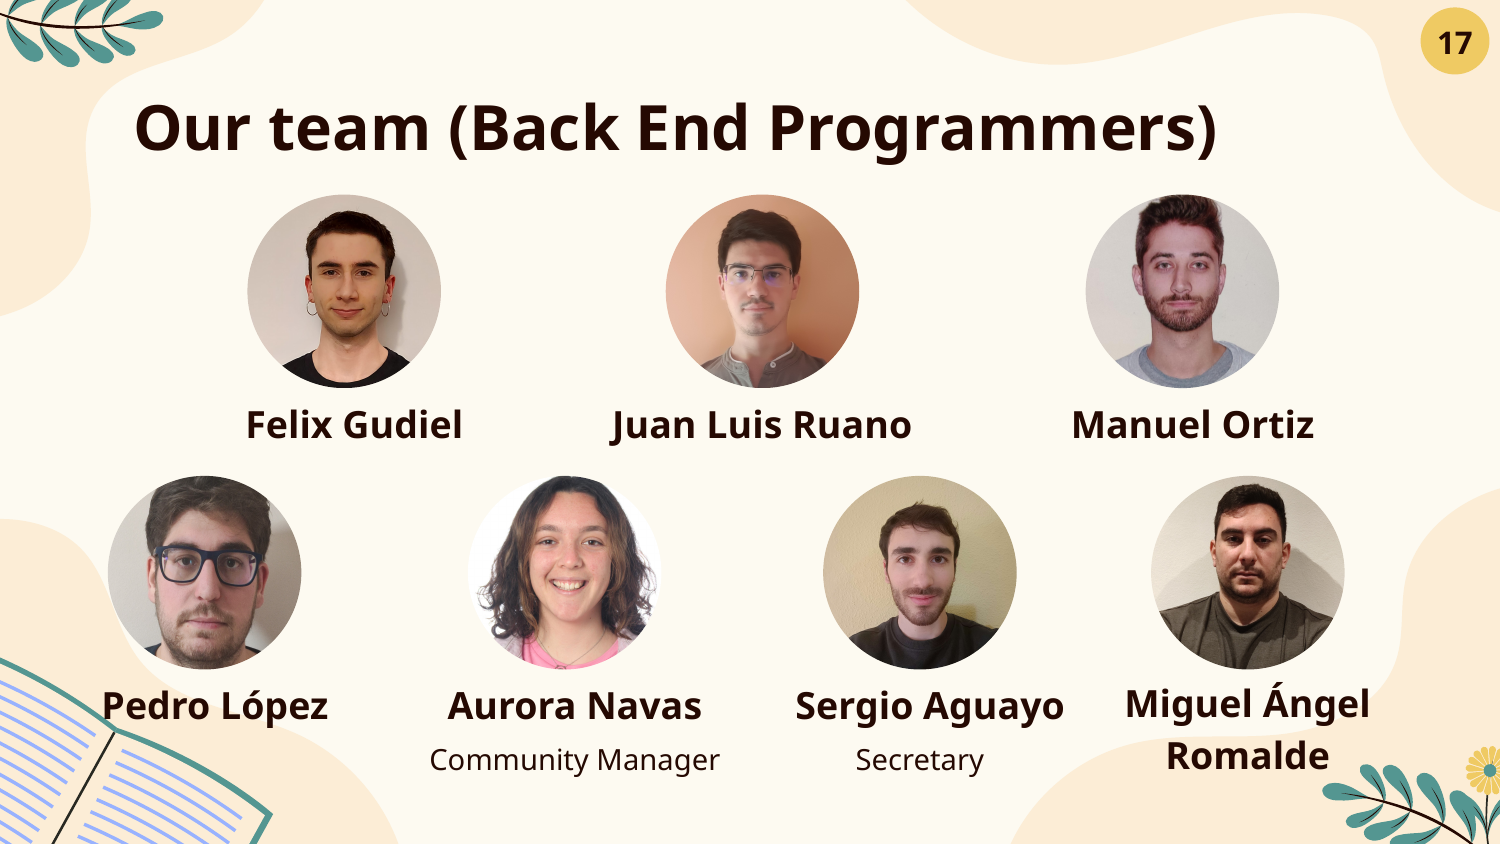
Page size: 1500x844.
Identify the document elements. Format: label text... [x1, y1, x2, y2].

subtitle Manuel Ortiz [1025, 391, 1360, 461]
subtitle Secretary [729, 720, 1111, 790]
title Our team (Back End Programmers) [118, 72, 1382, 167]
picture [665, 194, 860, 389]
subtitle Miguel Ángel Romalde [1057, 723, 1439, 793]
subtitle Pedro López [48, 673, 382, 743]
slide_number ‹#› [1410, 8, 1500, 74]
subtitle Aurora Navas [408, 673, 742, 720]
picture [1085, 194, 1280, 389]
subtitle Community Manager [384, 720, 729, 790]
picture [822, 475, 1017, 670]
subtitle Juan Luis Ruano [578, 391, 947, 461]
picture [467, 475, 662, 670]
subtitle Felix Gudiel [187, 391, 522, 461]
subtitle Sergio Aguayo [763, 673, 1098, 720]
picture [247, 194, 442, 389]
picture [107, 475, 302, 670]
picture [1150, 475, 1345, 670]
